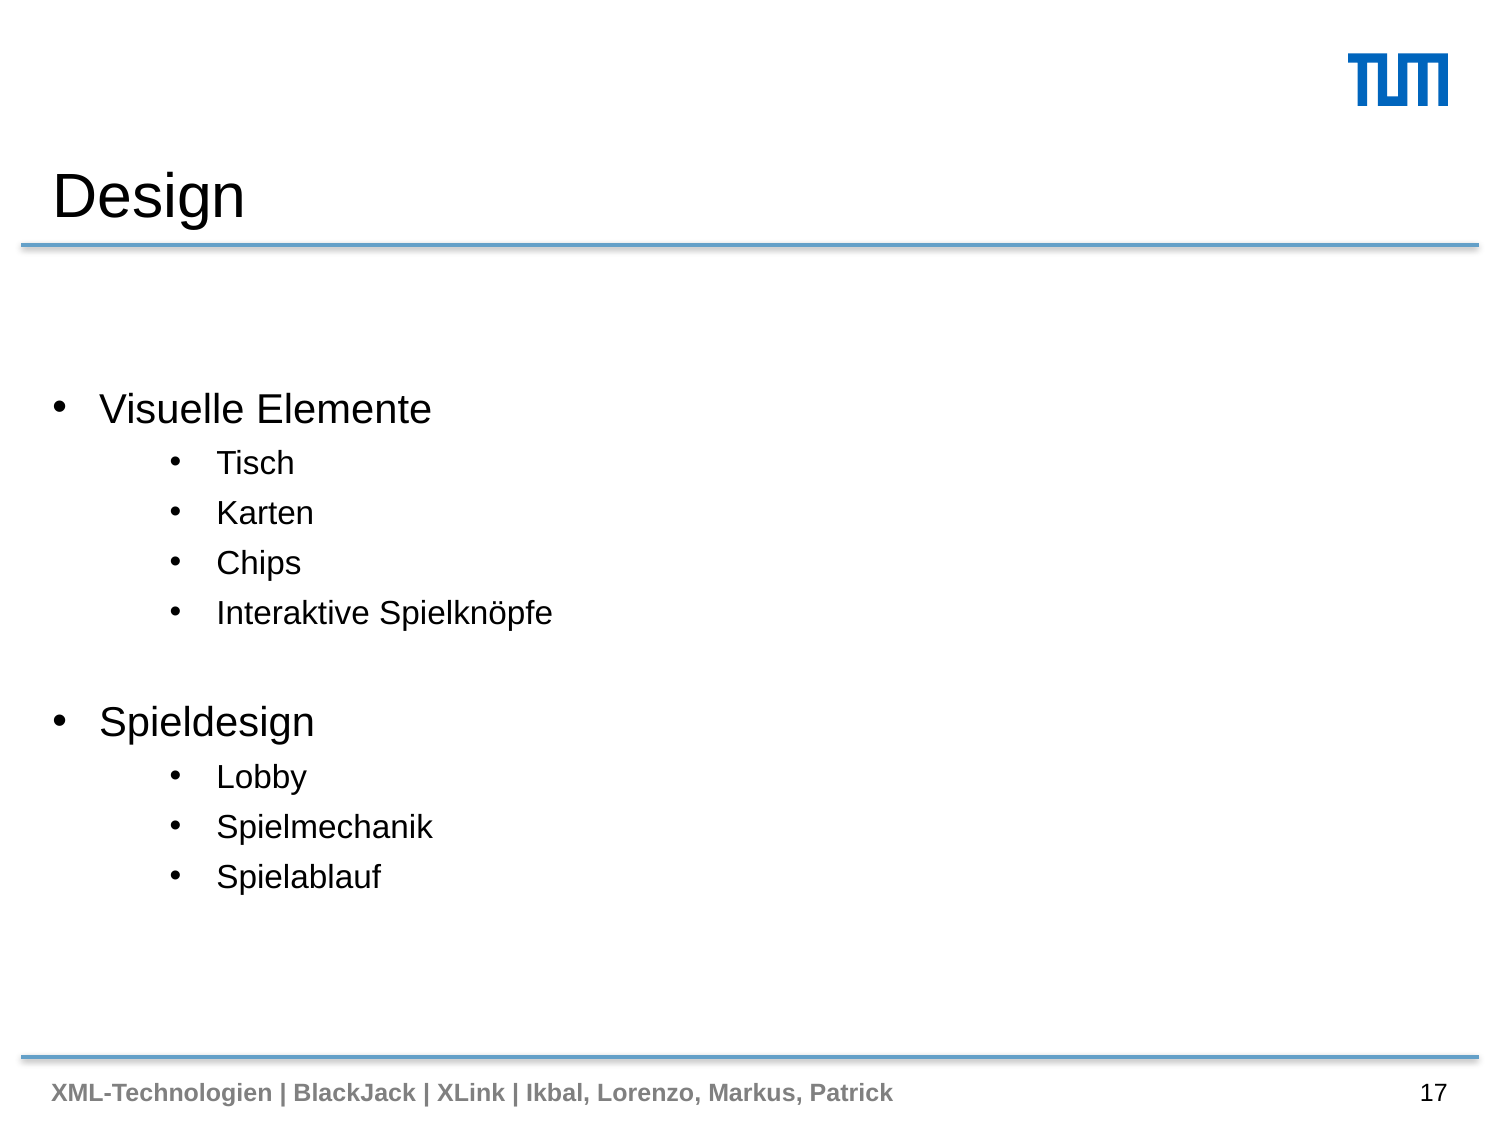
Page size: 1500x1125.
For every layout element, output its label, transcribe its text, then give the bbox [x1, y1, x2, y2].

list Visuelle Elemente Tisch Karten Chips Interaktive Spielknöpfe Spieldesign Lobby Spielmechanik Spielablauf [52, 288, 1449, 1042]
title Design [52, 162, 1449, 231]
footer XML-Technologien | BlackJack | XLink | Ikbal, Lorenzo, Markus, Patrick [51, 1067, 1112, 1122]
slide_number 17 [1112, 1067, 1448, 1122]
